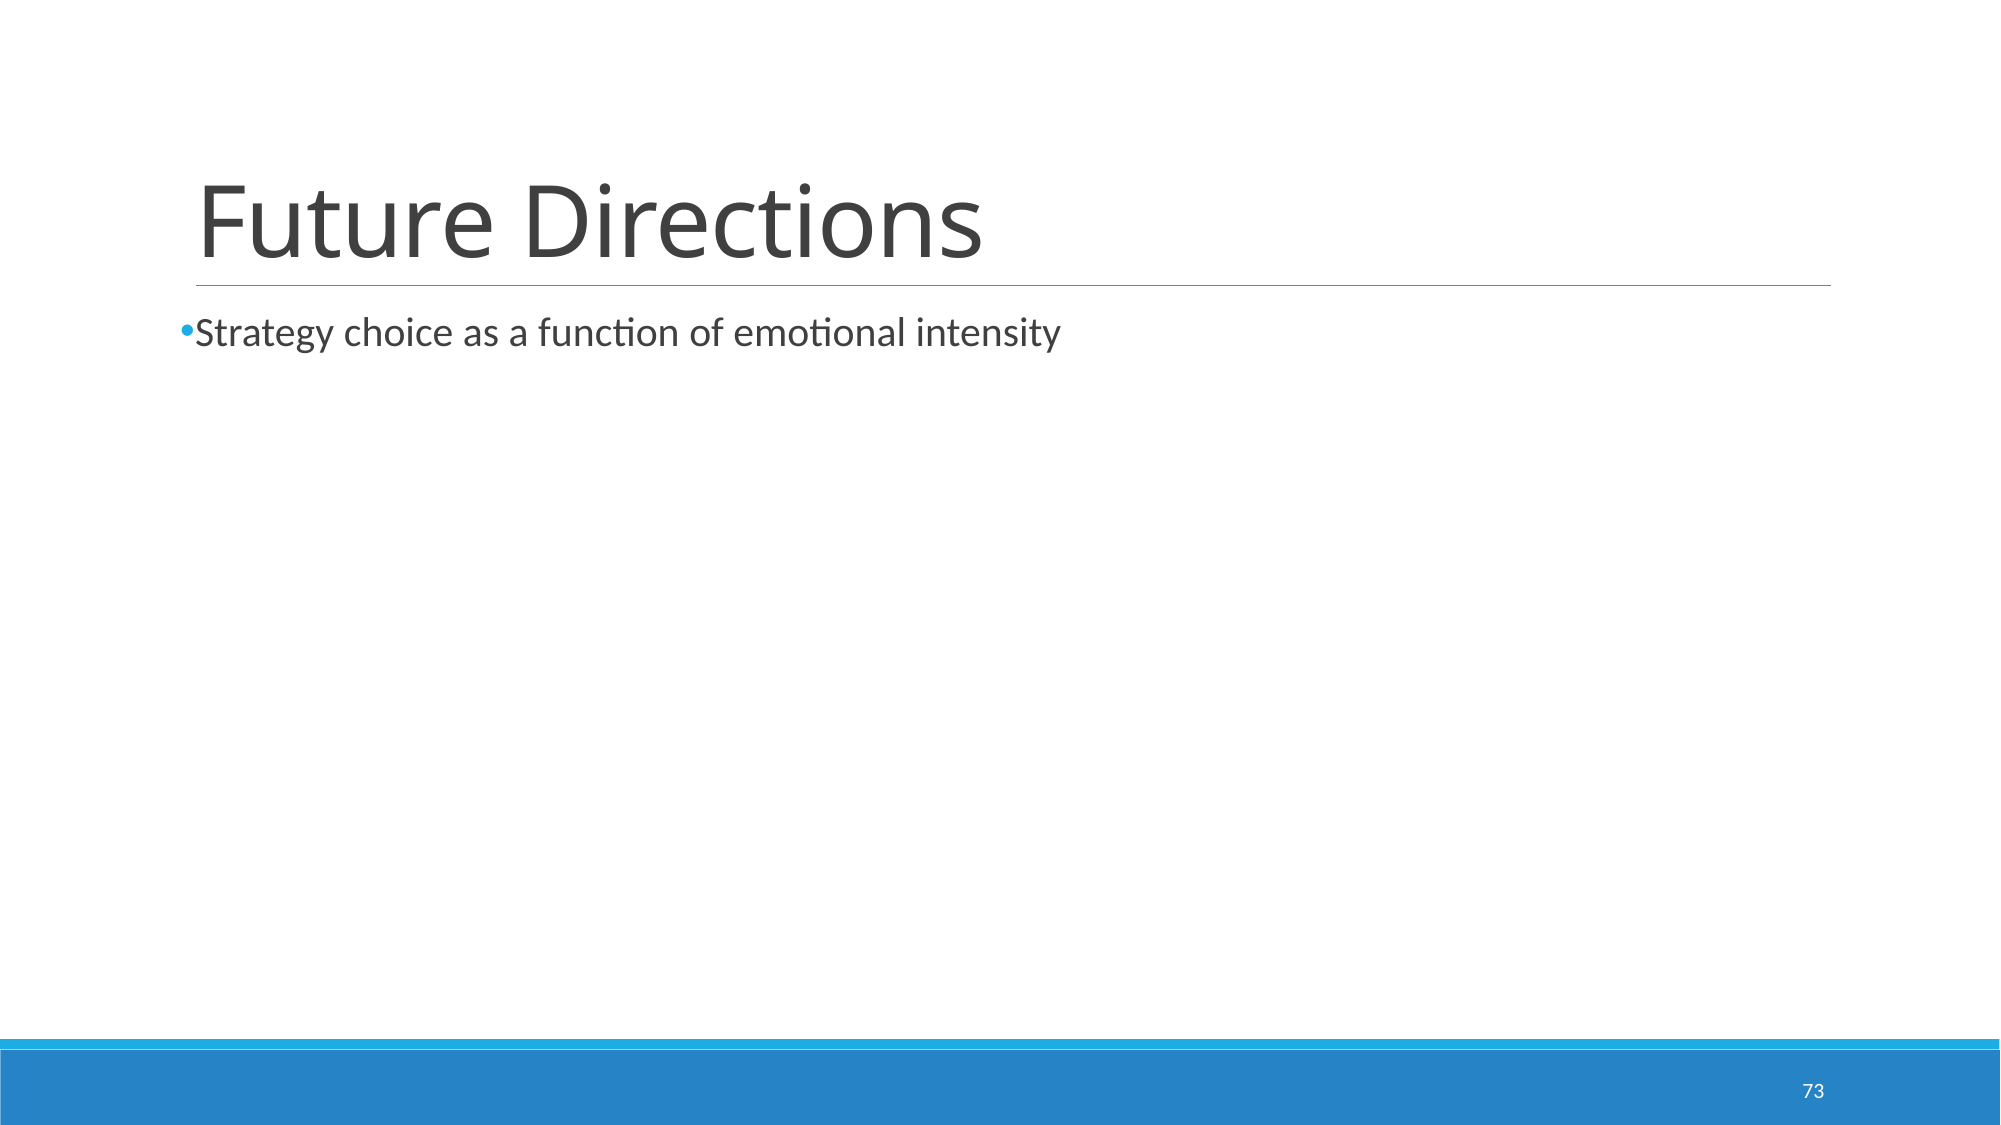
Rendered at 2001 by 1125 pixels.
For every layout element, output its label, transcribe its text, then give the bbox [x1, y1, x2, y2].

slide_number 73 [1624, 1059, 1840, 1120]
title Future Directions [180, 47, 1830, 285]
list Strategy choice as a function of emotional intensity [180, 302, 1830, 963]
